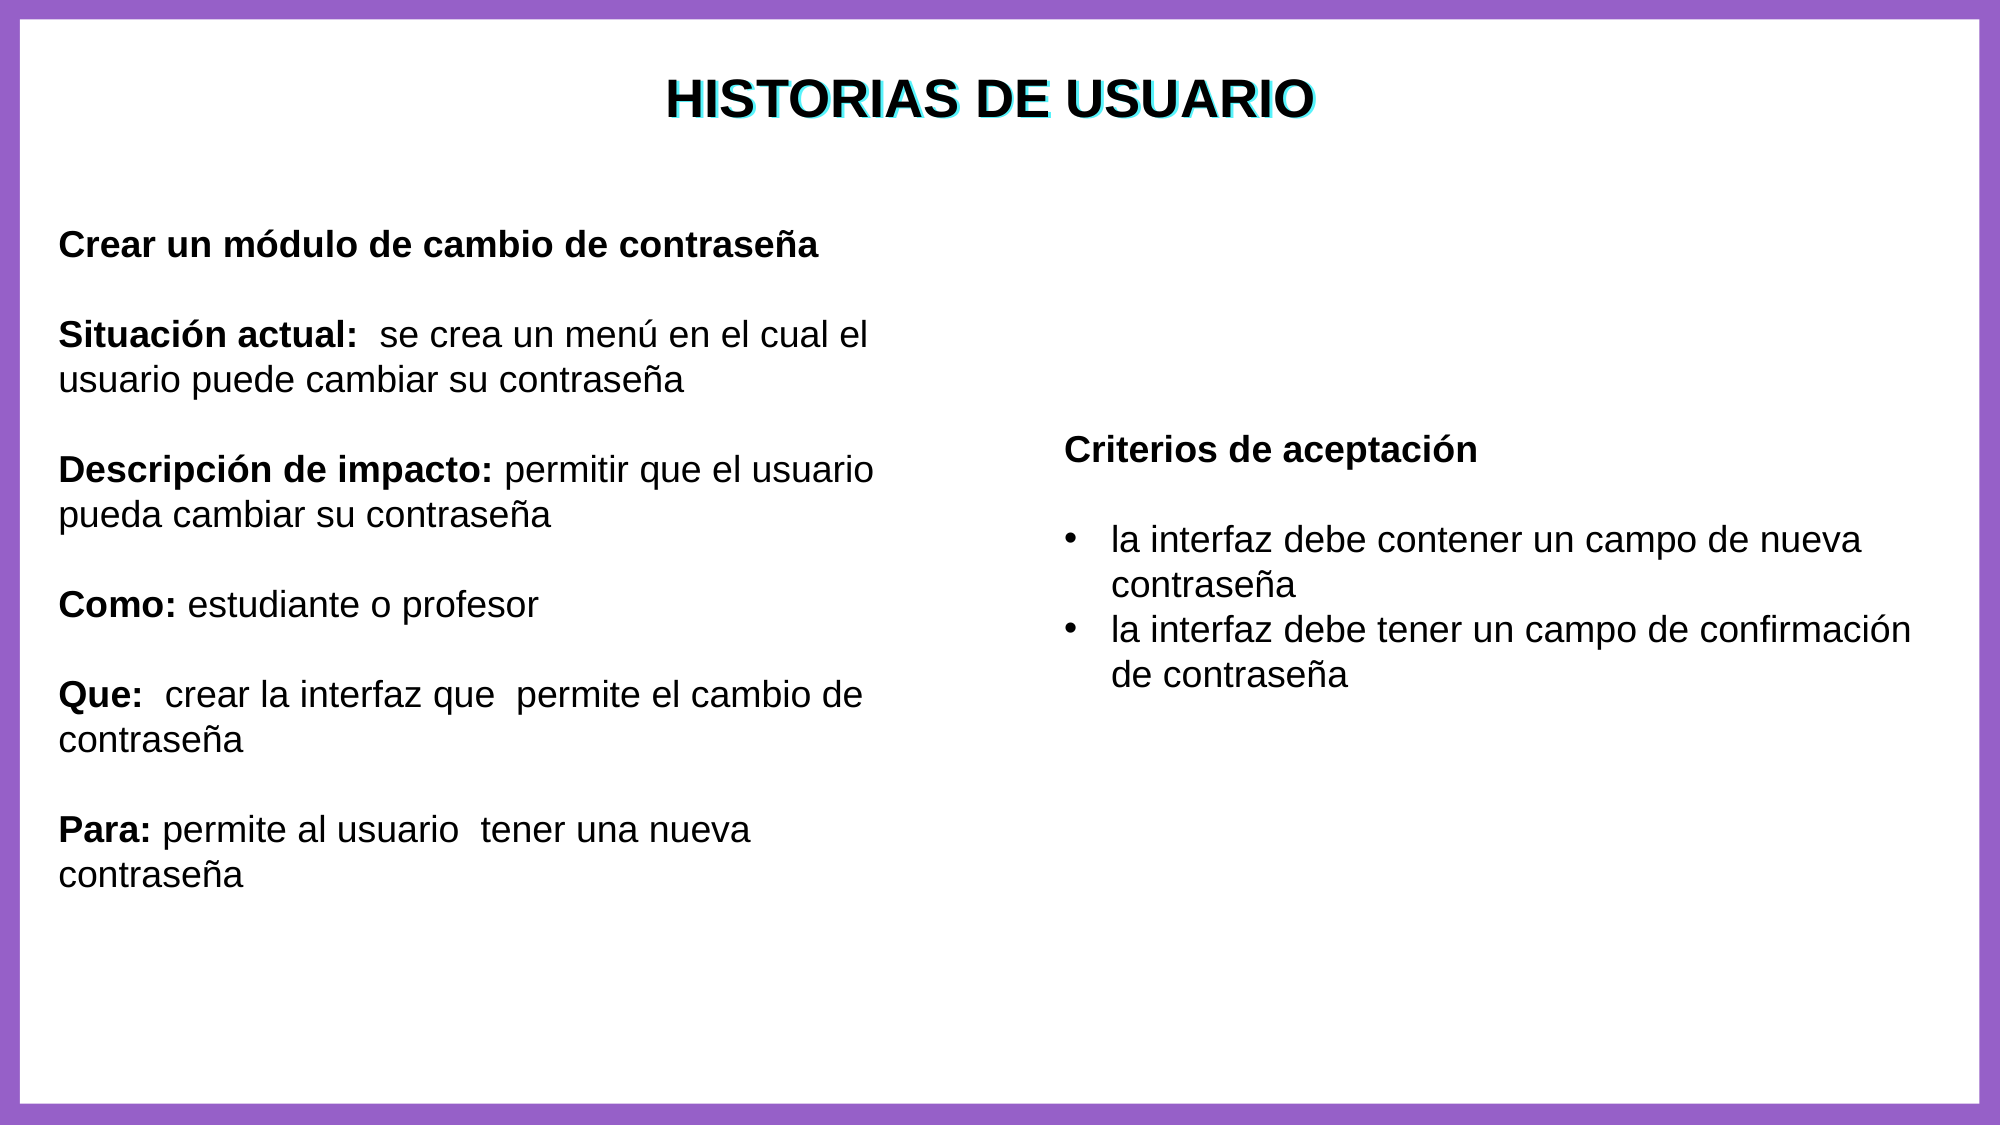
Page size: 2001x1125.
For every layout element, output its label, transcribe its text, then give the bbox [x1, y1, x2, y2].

text_box Criterios de aceptación la interfaz debe contener un campo de nueva contraseña la interfaz debe tener un campo de confirmación de contraseña [1049, 417, 1931, 703]
text_box Crear un módulo de cambio de contraseña Situación actual: se crea un menú en el cual el usuario puede cambiar su contraseña Descripción de impacto: permitir que el usuario pueda cambiar su contraseña Como: estudiante o profesor Que: crear la interfaz que permite el cambio de contraseña Para: permite al usuario tener una nueva contraseña [43, 213, 925, 903]
text_box [19, 19, 1980, 1104]
text_box HISTORIAS DE USUARIO [638, 56, 1344, 136]
text_box HISTORIAS DE USUARIO [641, 56, 1347, 137]
